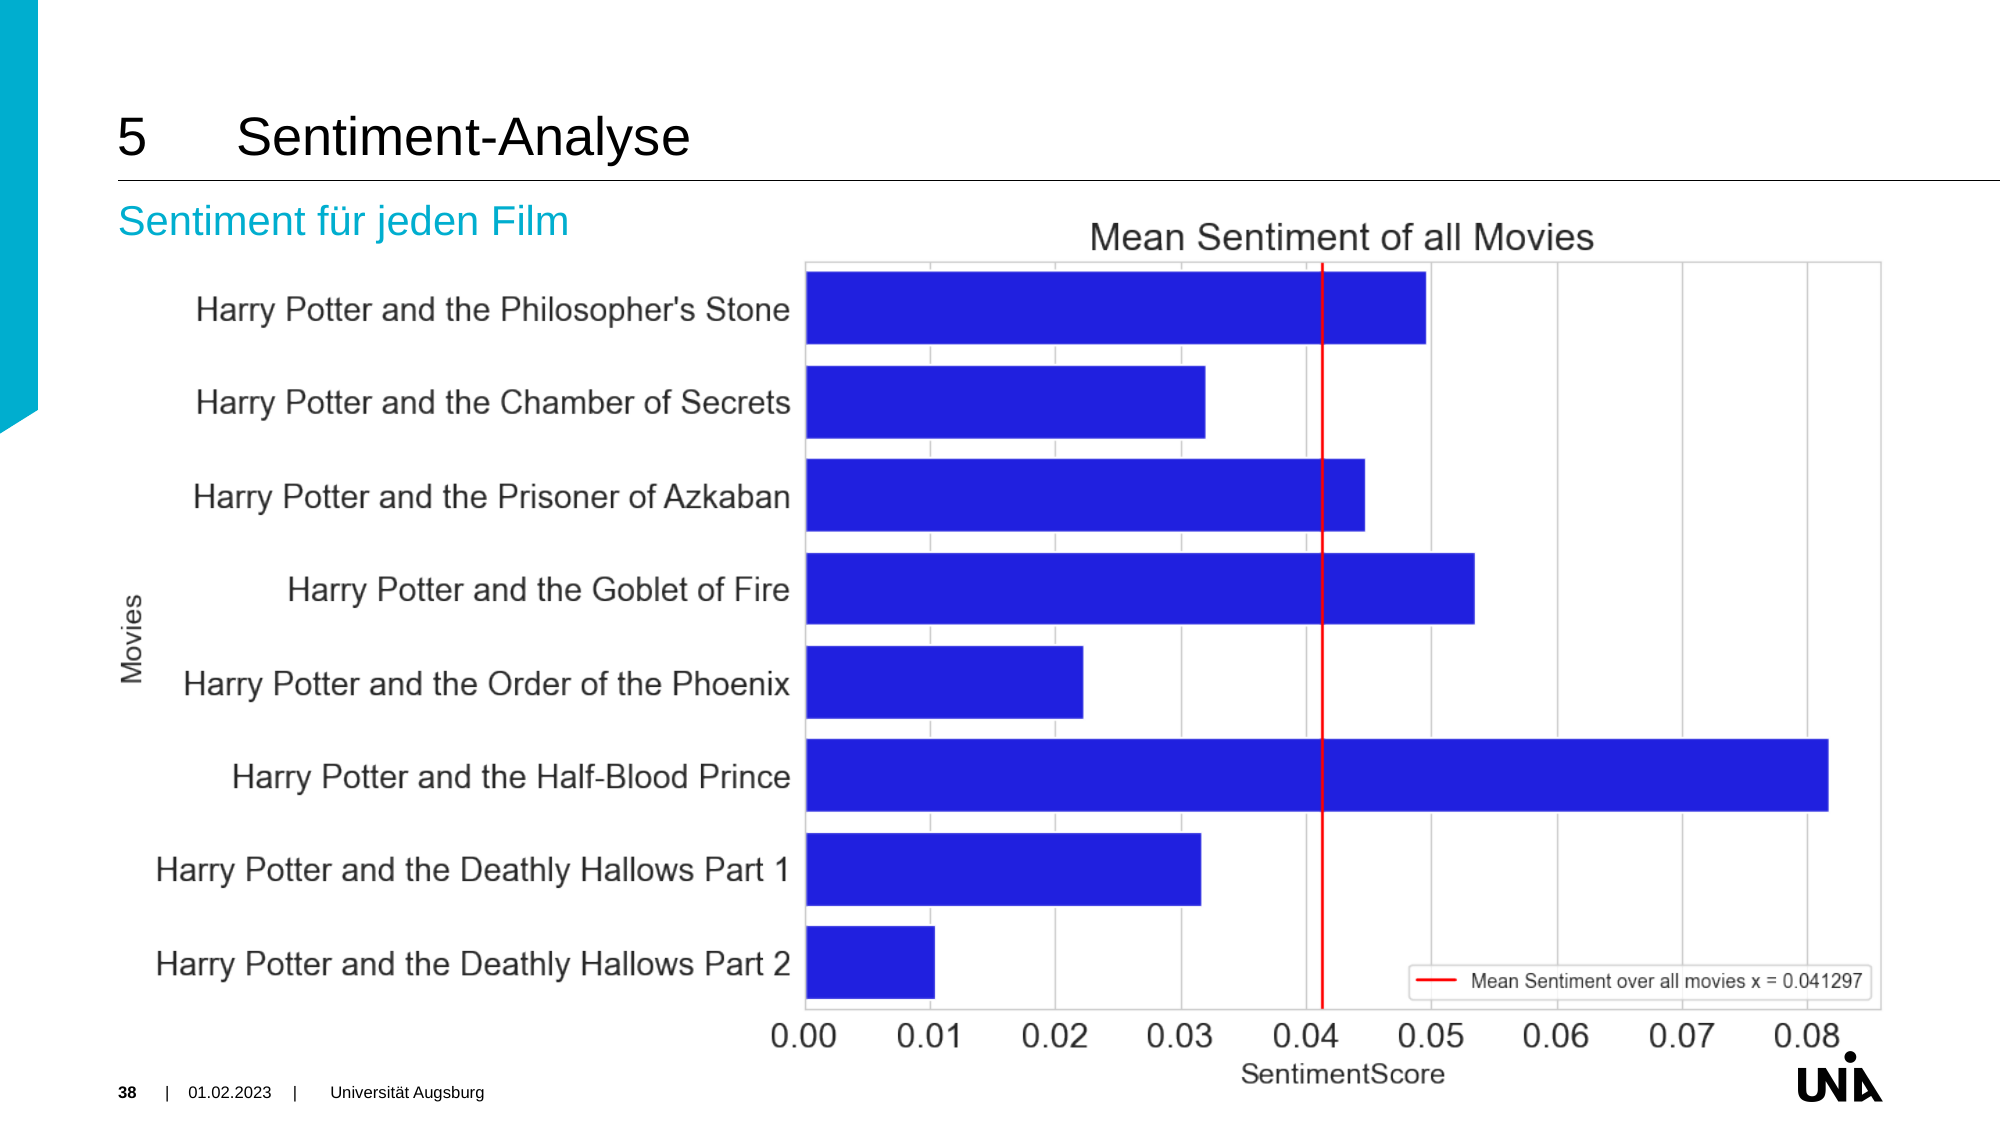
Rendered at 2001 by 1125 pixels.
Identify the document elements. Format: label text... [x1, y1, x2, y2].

picture [107, 209, 1893, 1102]
subtitle Sentiment für jeden Film [117, 193, 1882, 209]
title 5 Sentiment-Analyse [117, 0, 1882, 168]
